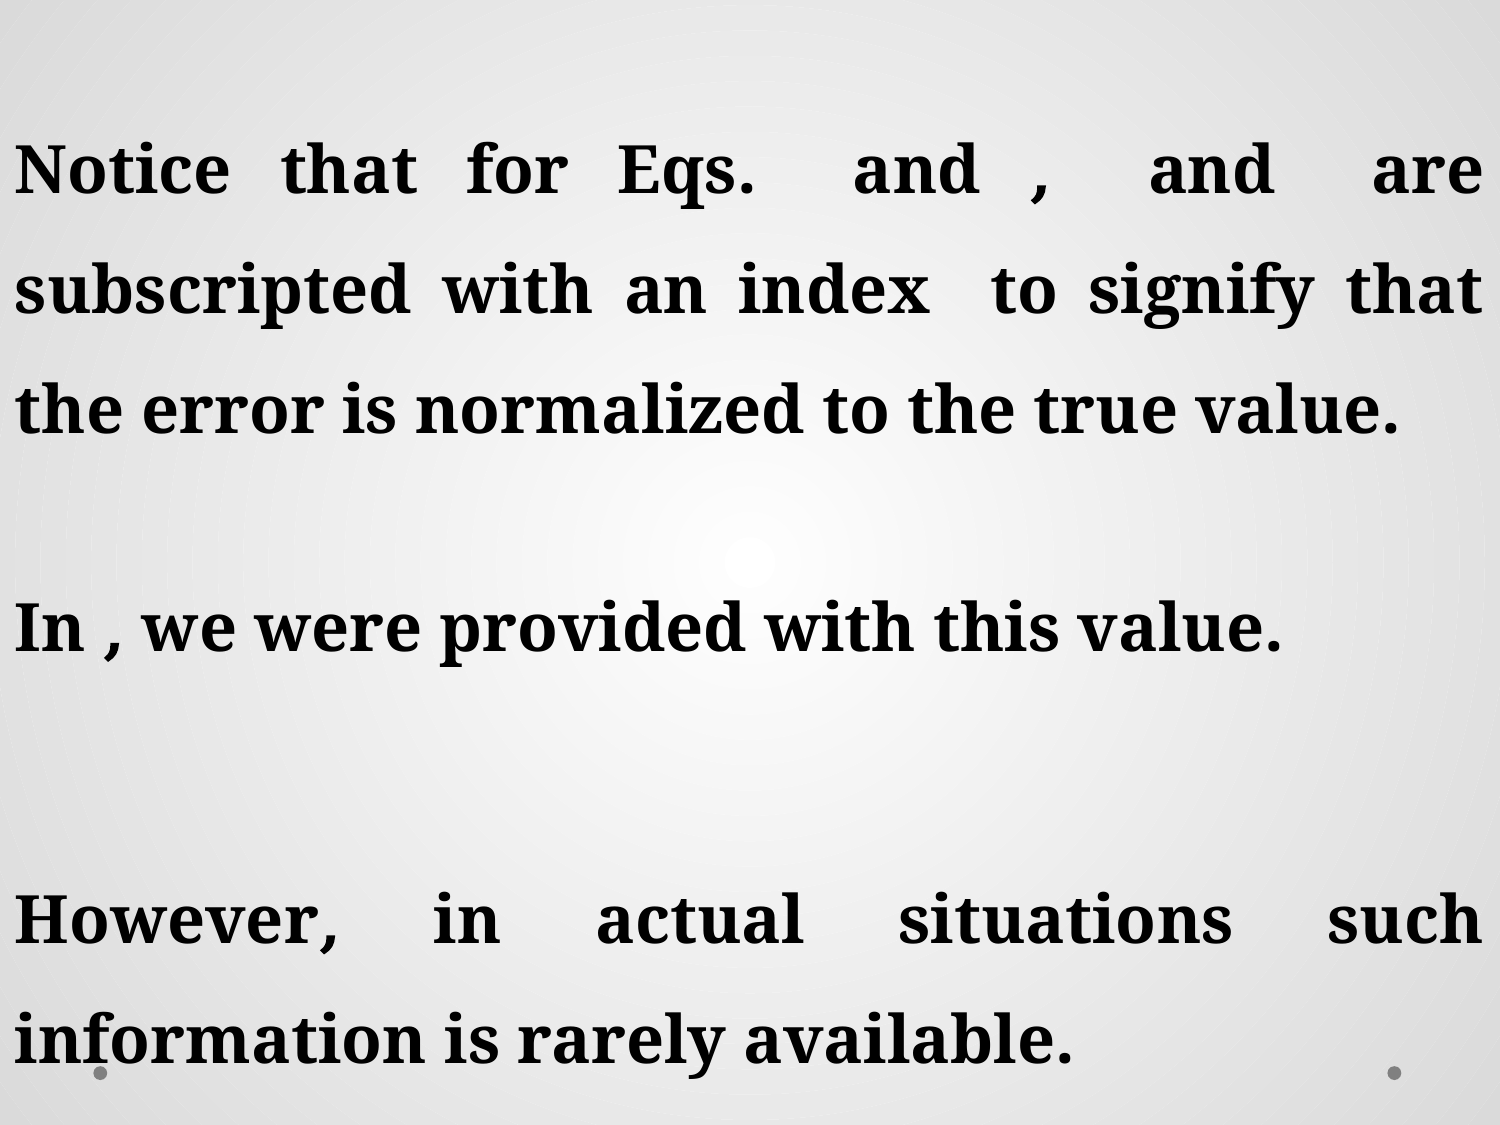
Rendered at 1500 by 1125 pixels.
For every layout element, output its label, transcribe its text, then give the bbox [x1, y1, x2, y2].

text_box However, in actual situations such information is rarely available. [0, 829, 1500, 1085]
